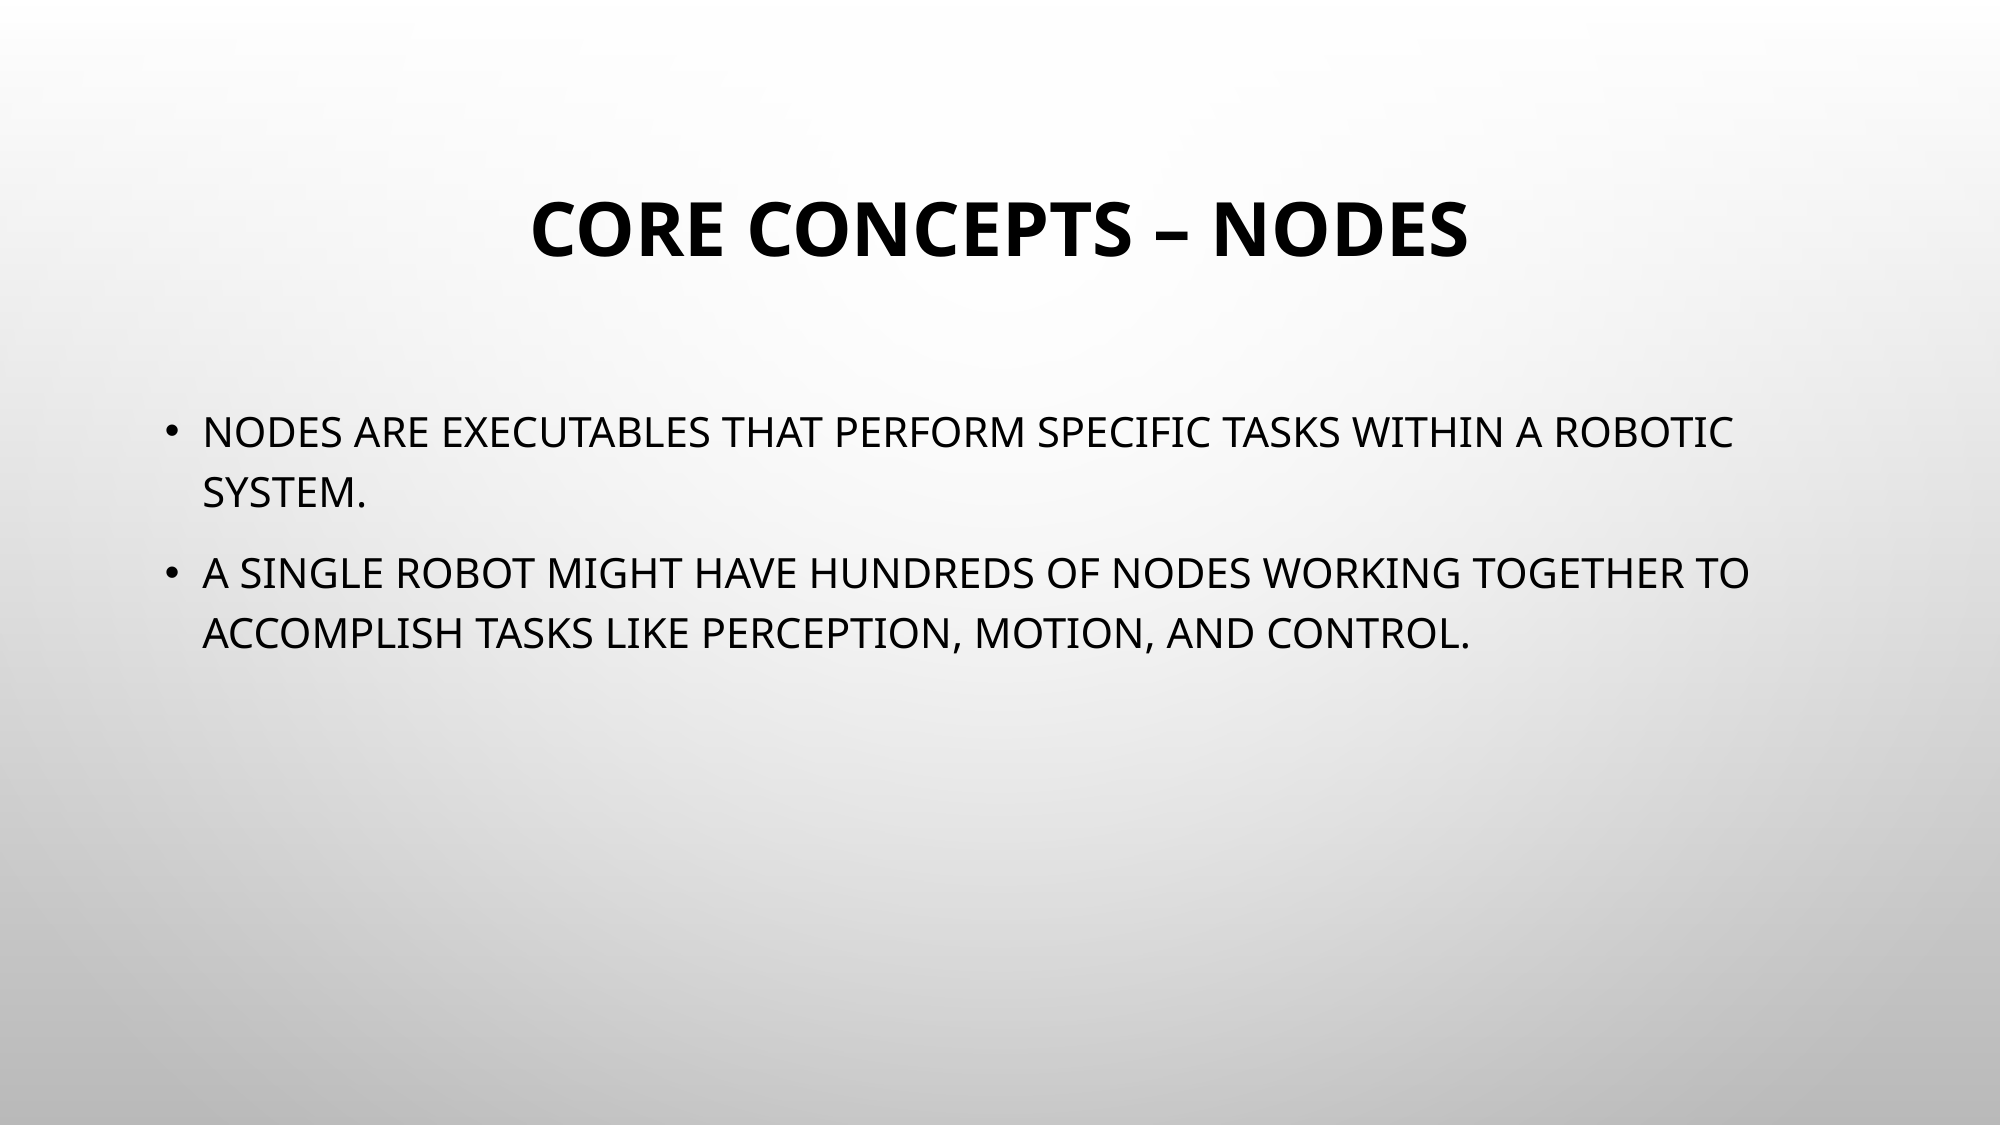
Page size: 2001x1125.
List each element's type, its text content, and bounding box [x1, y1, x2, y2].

picture [0, 0, 2000, 1125]
list Nodes are executables that perform specific tasks within a robotic system. A single robot might have hundreds of nodes working together to accomplish tasks like perception, motion, and control. [149, 388, 1851, 950]
title Core Concepts – Nodes [149, 101, 1851, 364]
